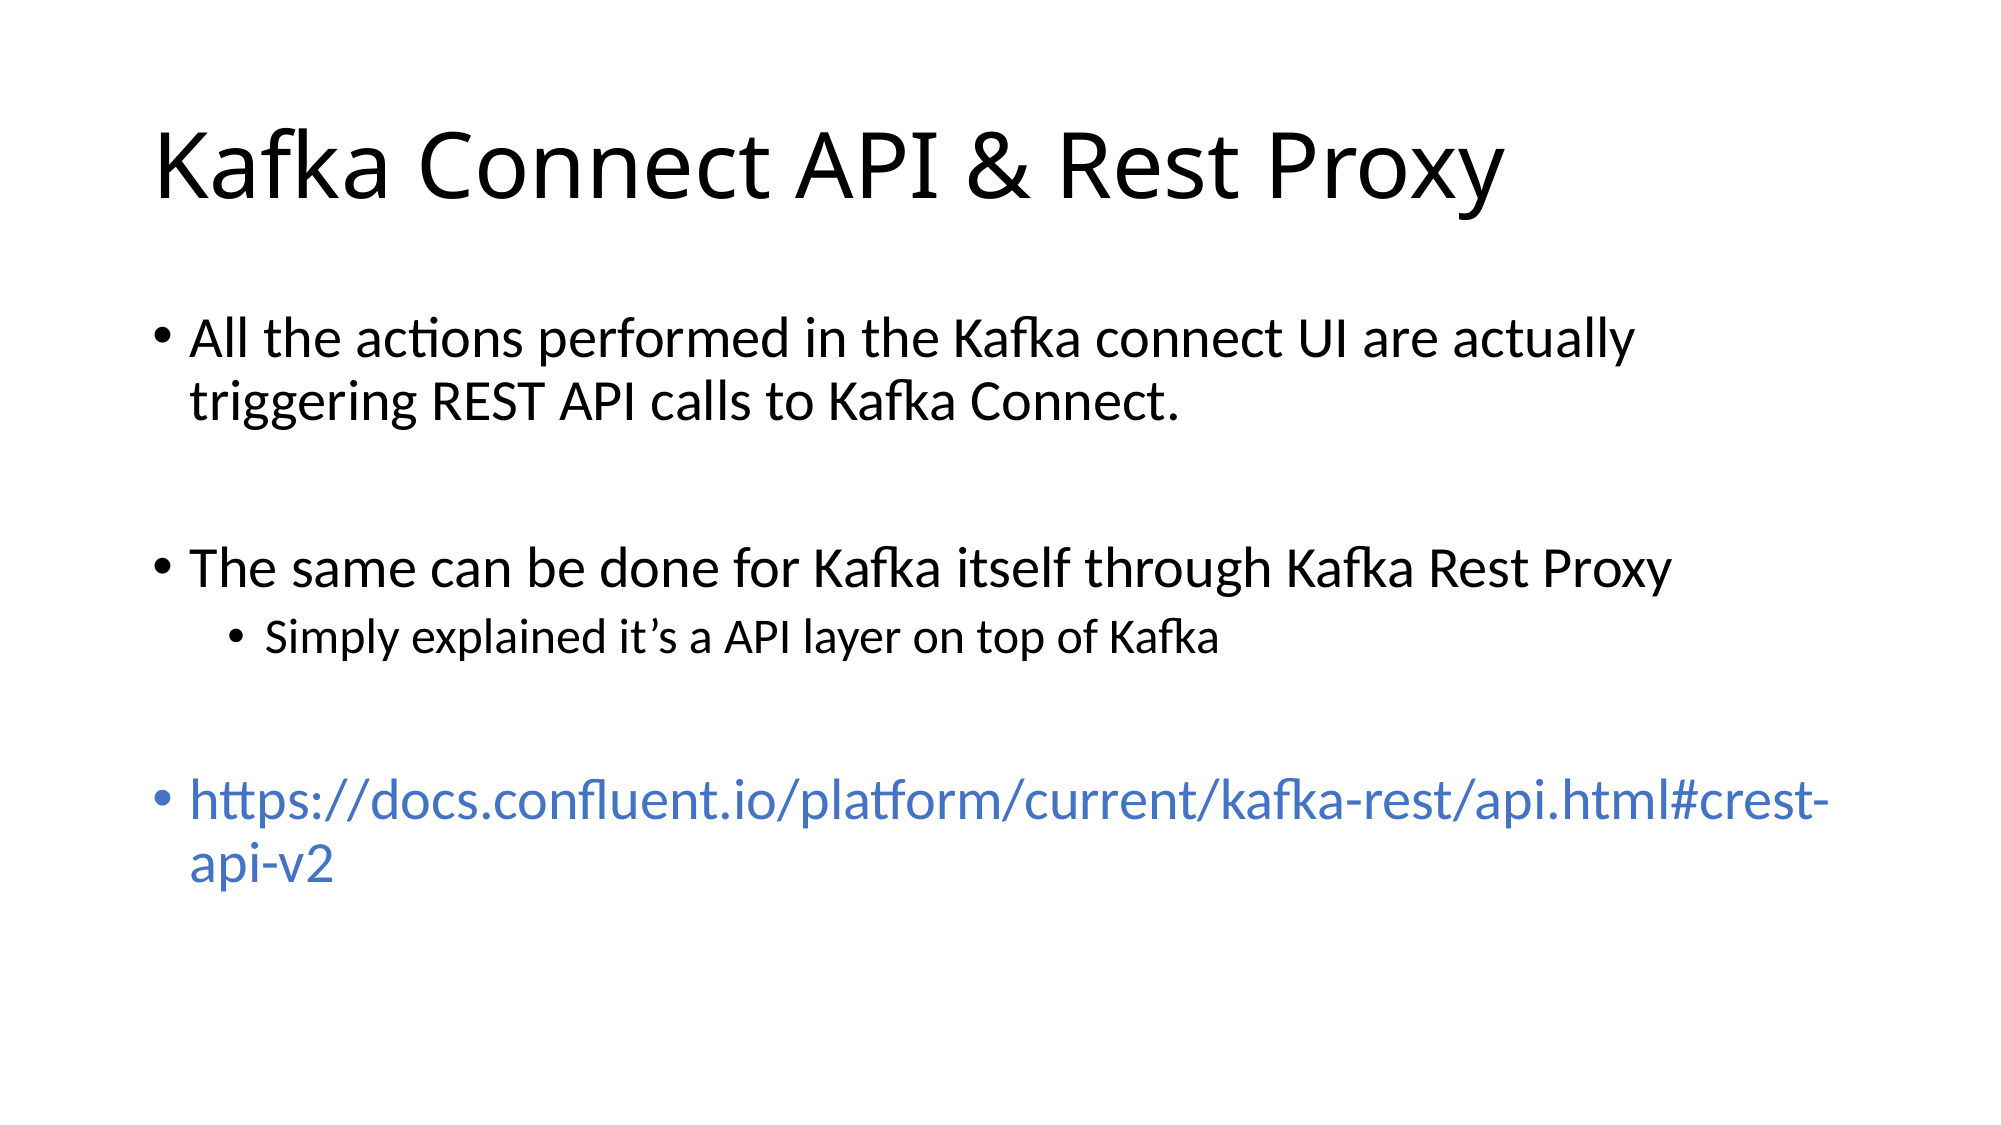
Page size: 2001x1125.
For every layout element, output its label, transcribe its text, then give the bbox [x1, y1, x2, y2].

list All the actions performed in the Kafka connect UI are actually triggering REST API calls to Kafka Connect. The same can be done for Kafka itself through Kafka Rest Proxy Simply explained it’s a API layer on top of Kafka https://docs.confluent.io/platform/current/kafka-rest/api.html#crest-api-v2 [137, 299, 1863, 1014]
title Kafka Connect API & Rest Proxy [137, 59, 1863, 278]
